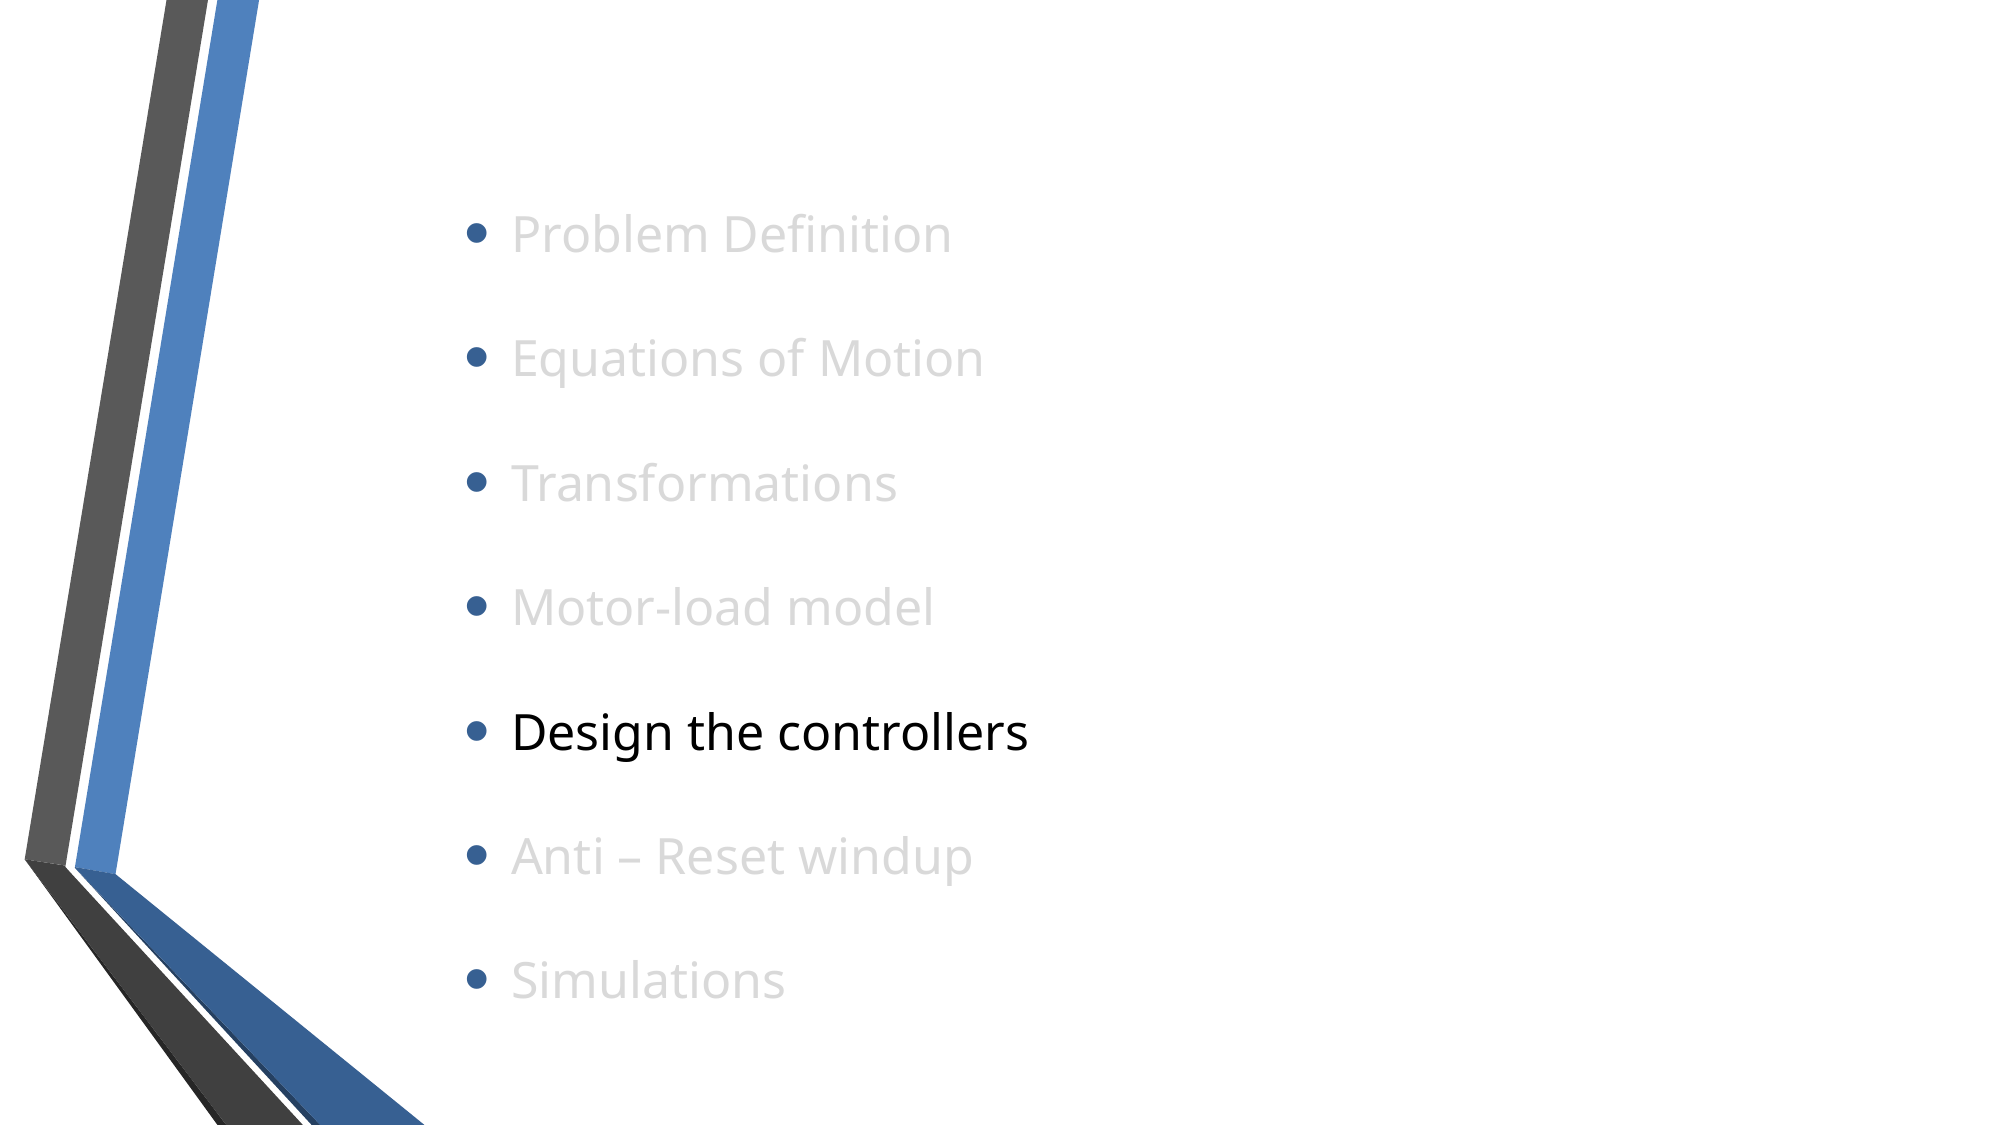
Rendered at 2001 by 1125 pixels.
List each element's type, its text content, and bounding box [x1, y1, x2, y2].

text_box Problem Definition Equations of Motion Transformations Motor-load model Design the controllers Anti – Reset windup Simulations [449, 152, 1168, 1037]
